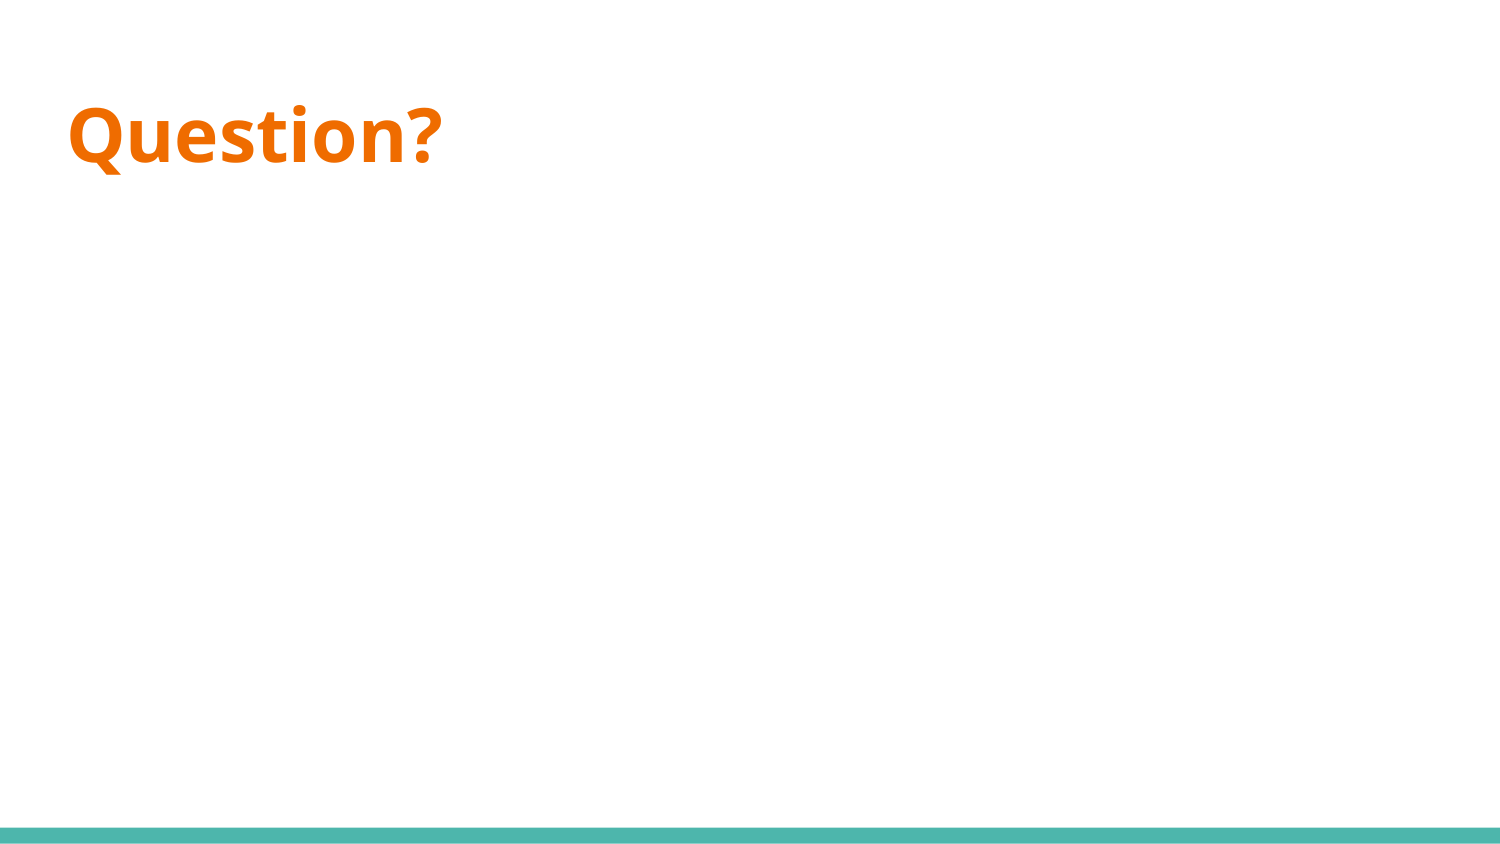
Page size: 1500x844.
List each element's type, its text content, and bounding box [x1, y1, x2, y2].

title Question? [51, 72, 1449, 189]
